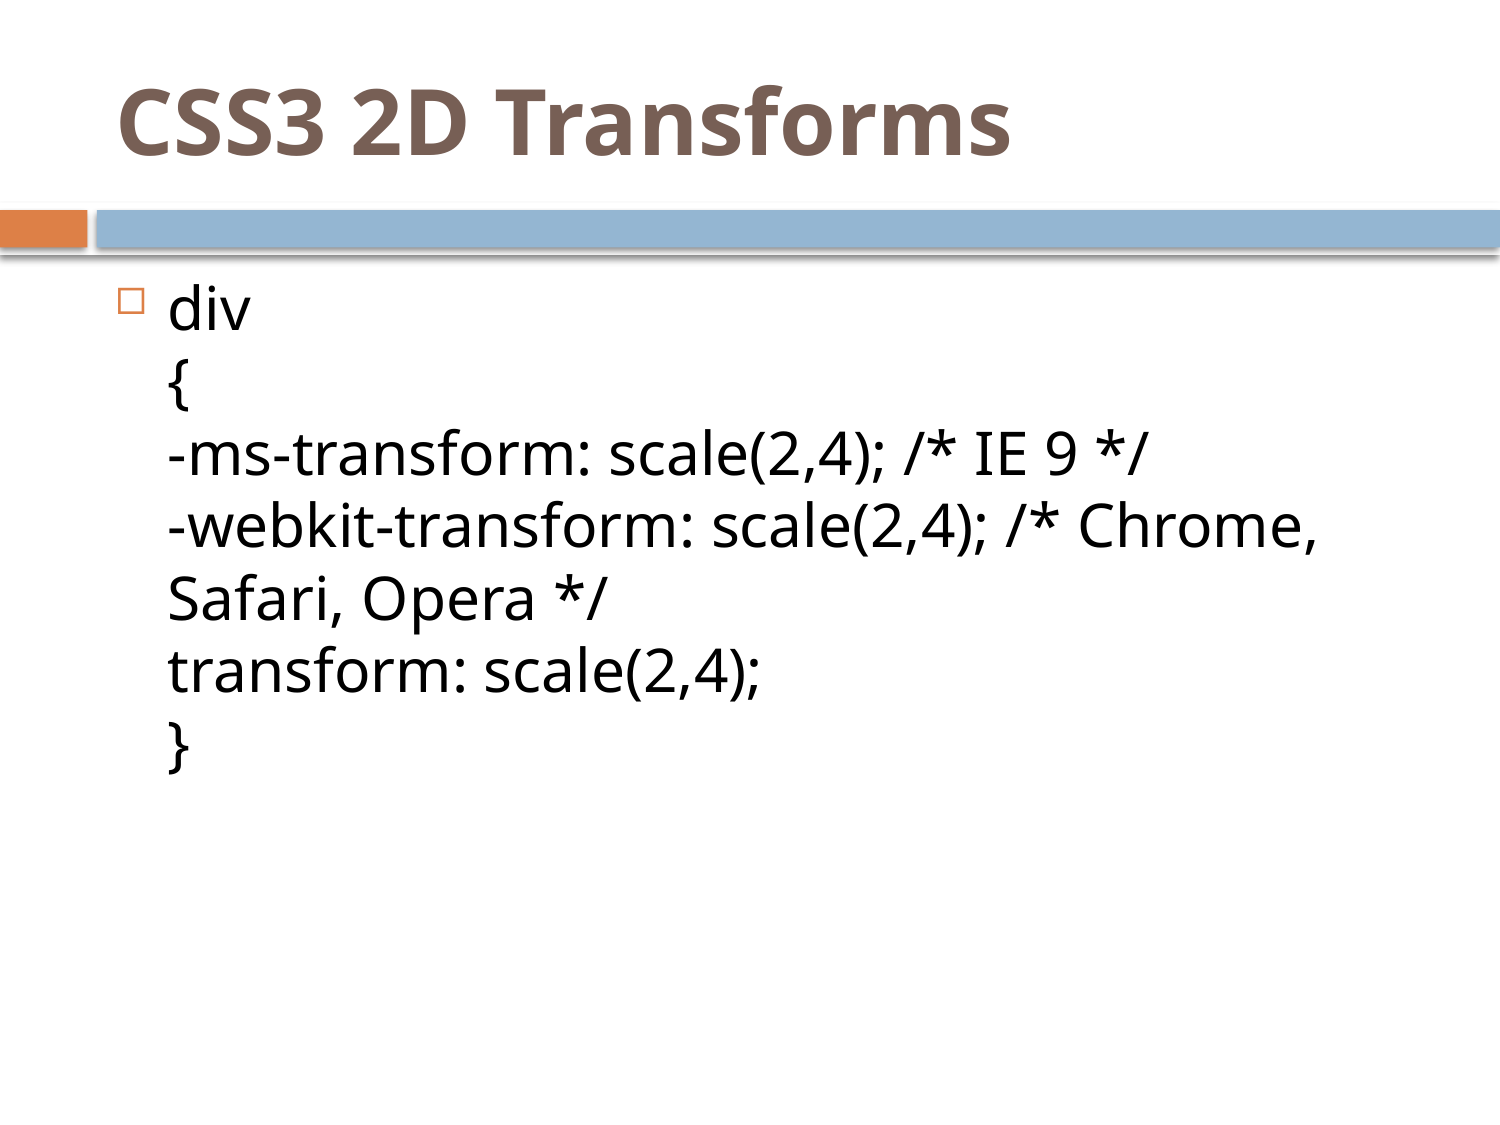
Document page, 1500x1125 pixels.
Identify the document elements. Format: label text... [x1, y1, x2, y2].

title CSS3 2D Transforms [100, 37, 1438, 200]
list div { -ms-transform: scale(2,4); /* IE 9 */ -webkit-transform: scale(2,4); /* Chrome, Safari, Opera */ transform: scale(2,4); } [100, 262, 1438, 1000]
